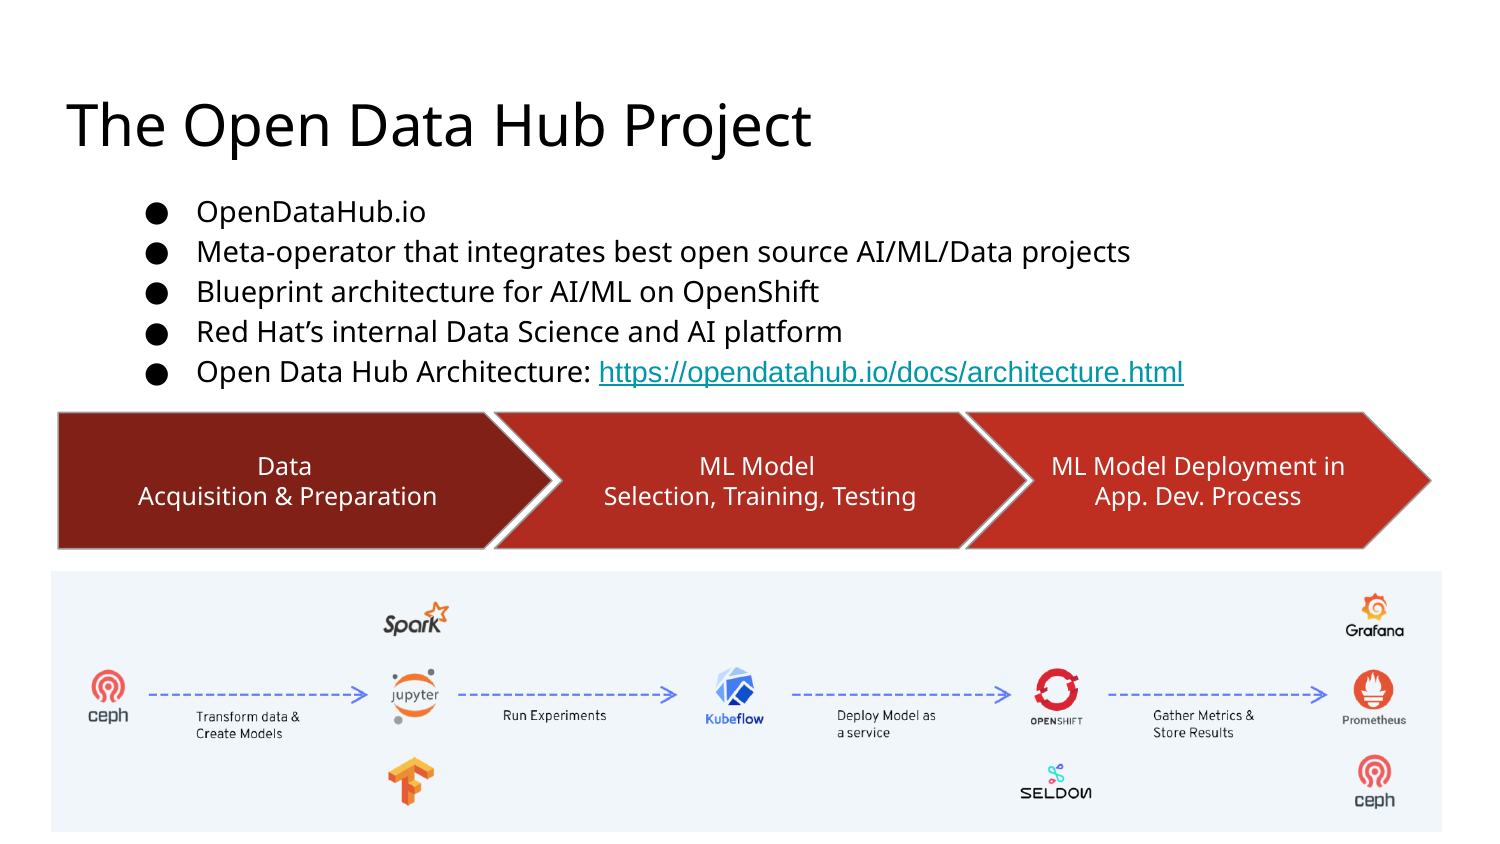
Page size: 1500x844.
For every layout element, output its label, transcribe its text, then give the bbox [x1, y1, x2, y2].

picture [50, 570, 1442, 832]
text_box ML Model Selection, Training, Testing [494, 412, 1027, 549]
text_box OpenDataHub.io Meta-operator that integrates best open source AI/ML/Data projects Blueprint architecture for AI/ML on OpenShift Red Hat’s internal Data Science and AI platform Open Data Hub Architecture: https://opendatahub.io/docs/architecture.html [106, 172, 1313, 569]
text_box Data Acquisition & Preparation [58, 412, 552, 549]
text_box ML Model Deployment in App. Dev. Process [965, 412, 1432, 549]
title The Open Data Hub Project [51, 72, 1449, 167]
